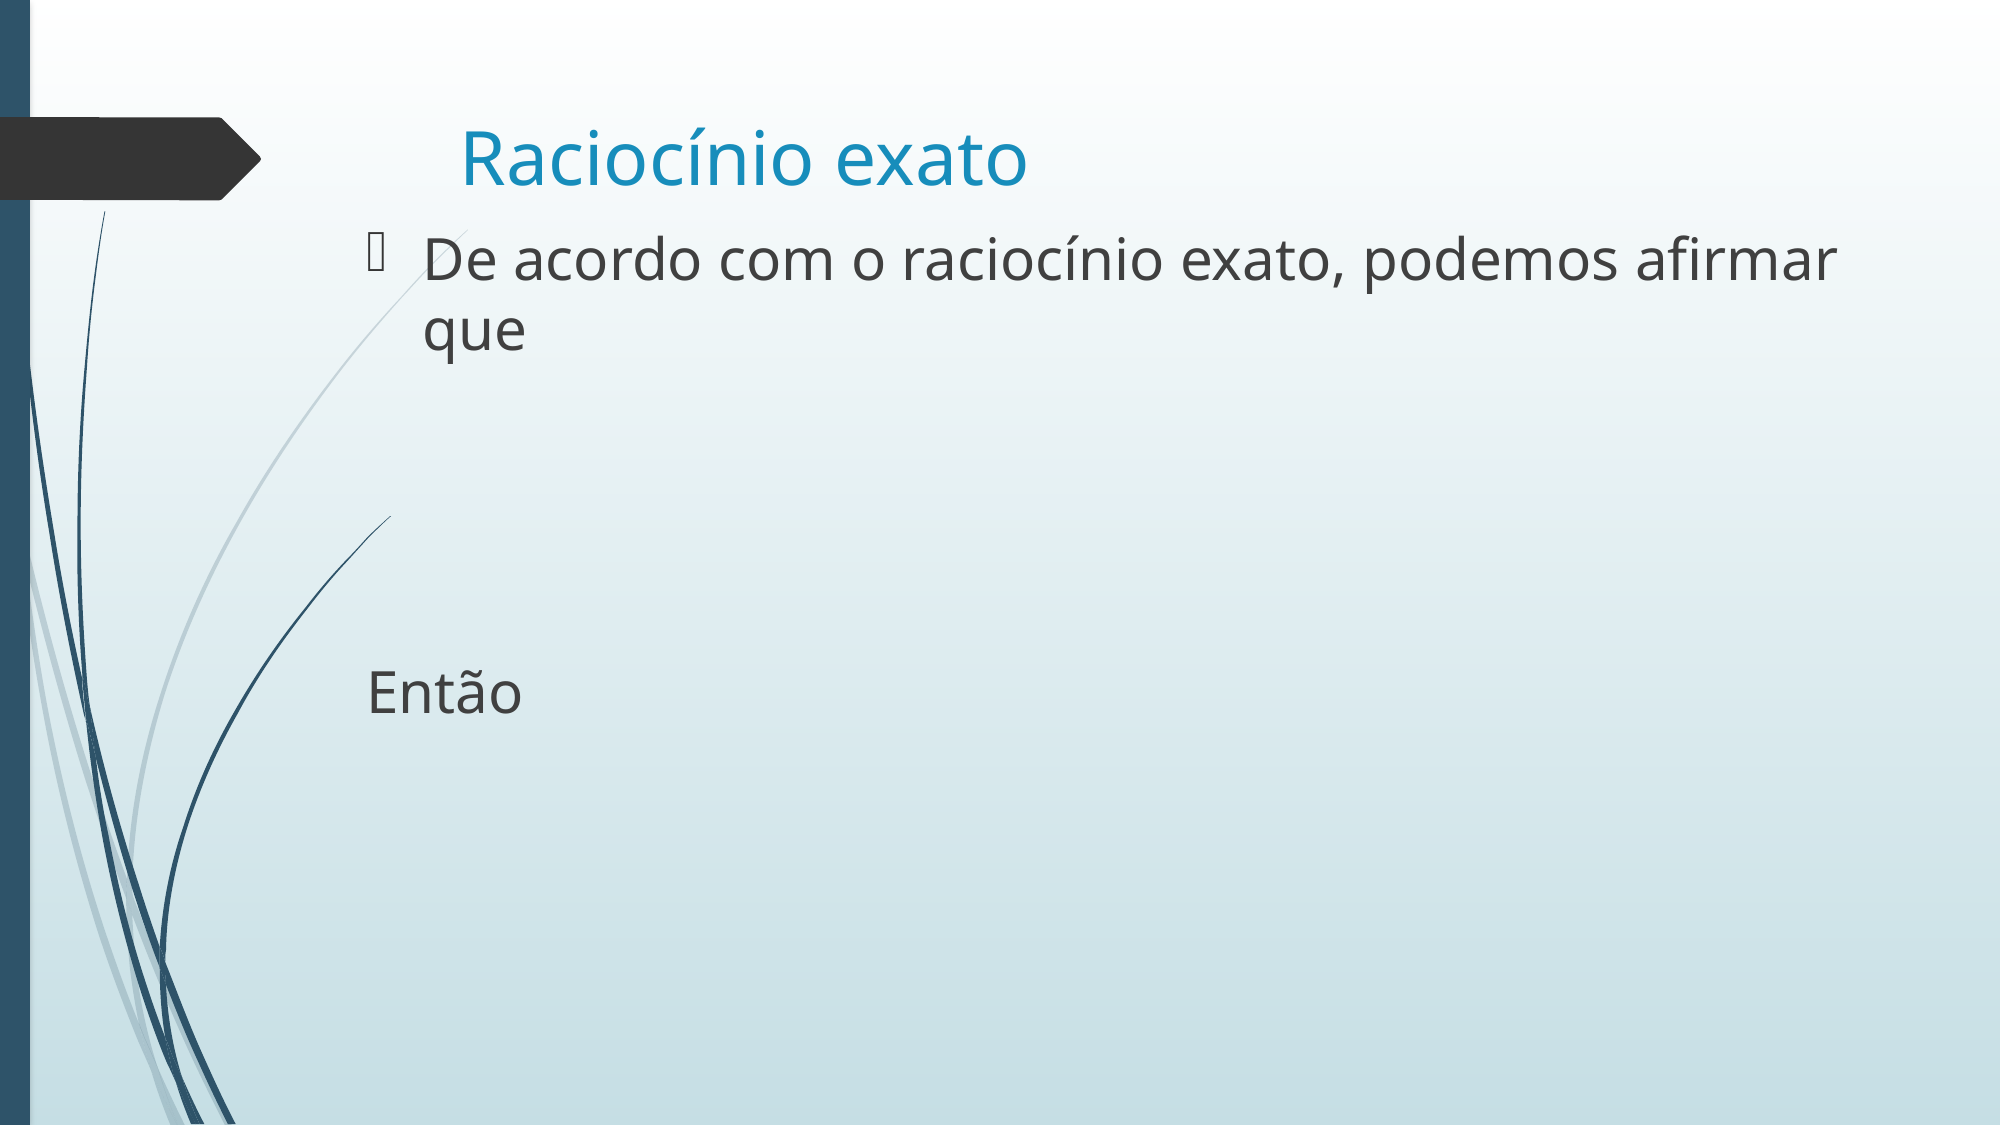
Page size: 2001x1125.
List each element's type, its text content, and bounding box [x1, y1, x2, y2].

title Raciocínio exato [425, 102, 1888, 313]
